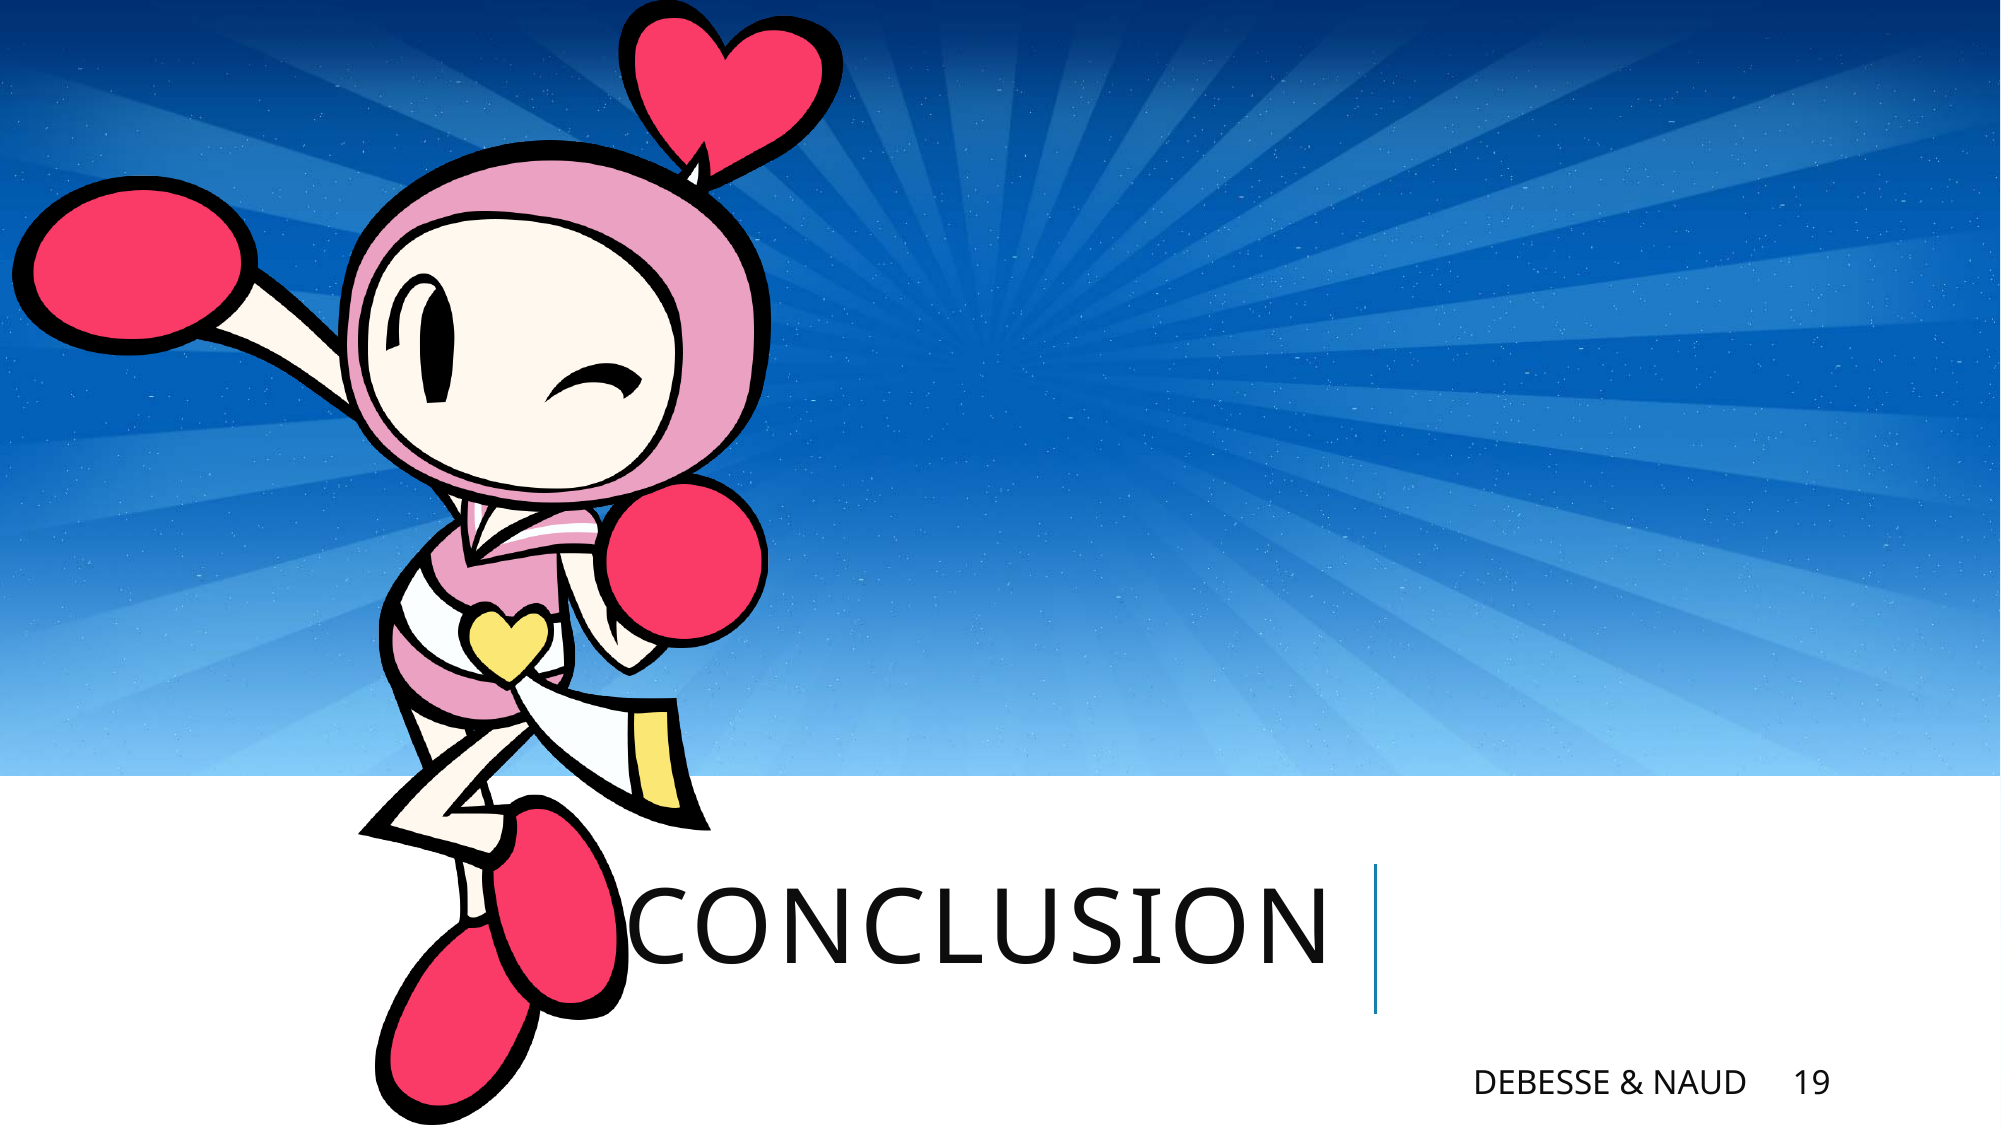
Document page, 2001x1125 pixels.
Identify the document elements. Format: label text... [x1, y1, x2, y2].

footer DEBESSE & NAUD [850, 1061, 1763, 1107]
picture [0, 0, 2001, 1125]
title Conclusion [850, 813, 1350, 1054]
slide_number 19 [1777, 1061, 1938, 1107]
